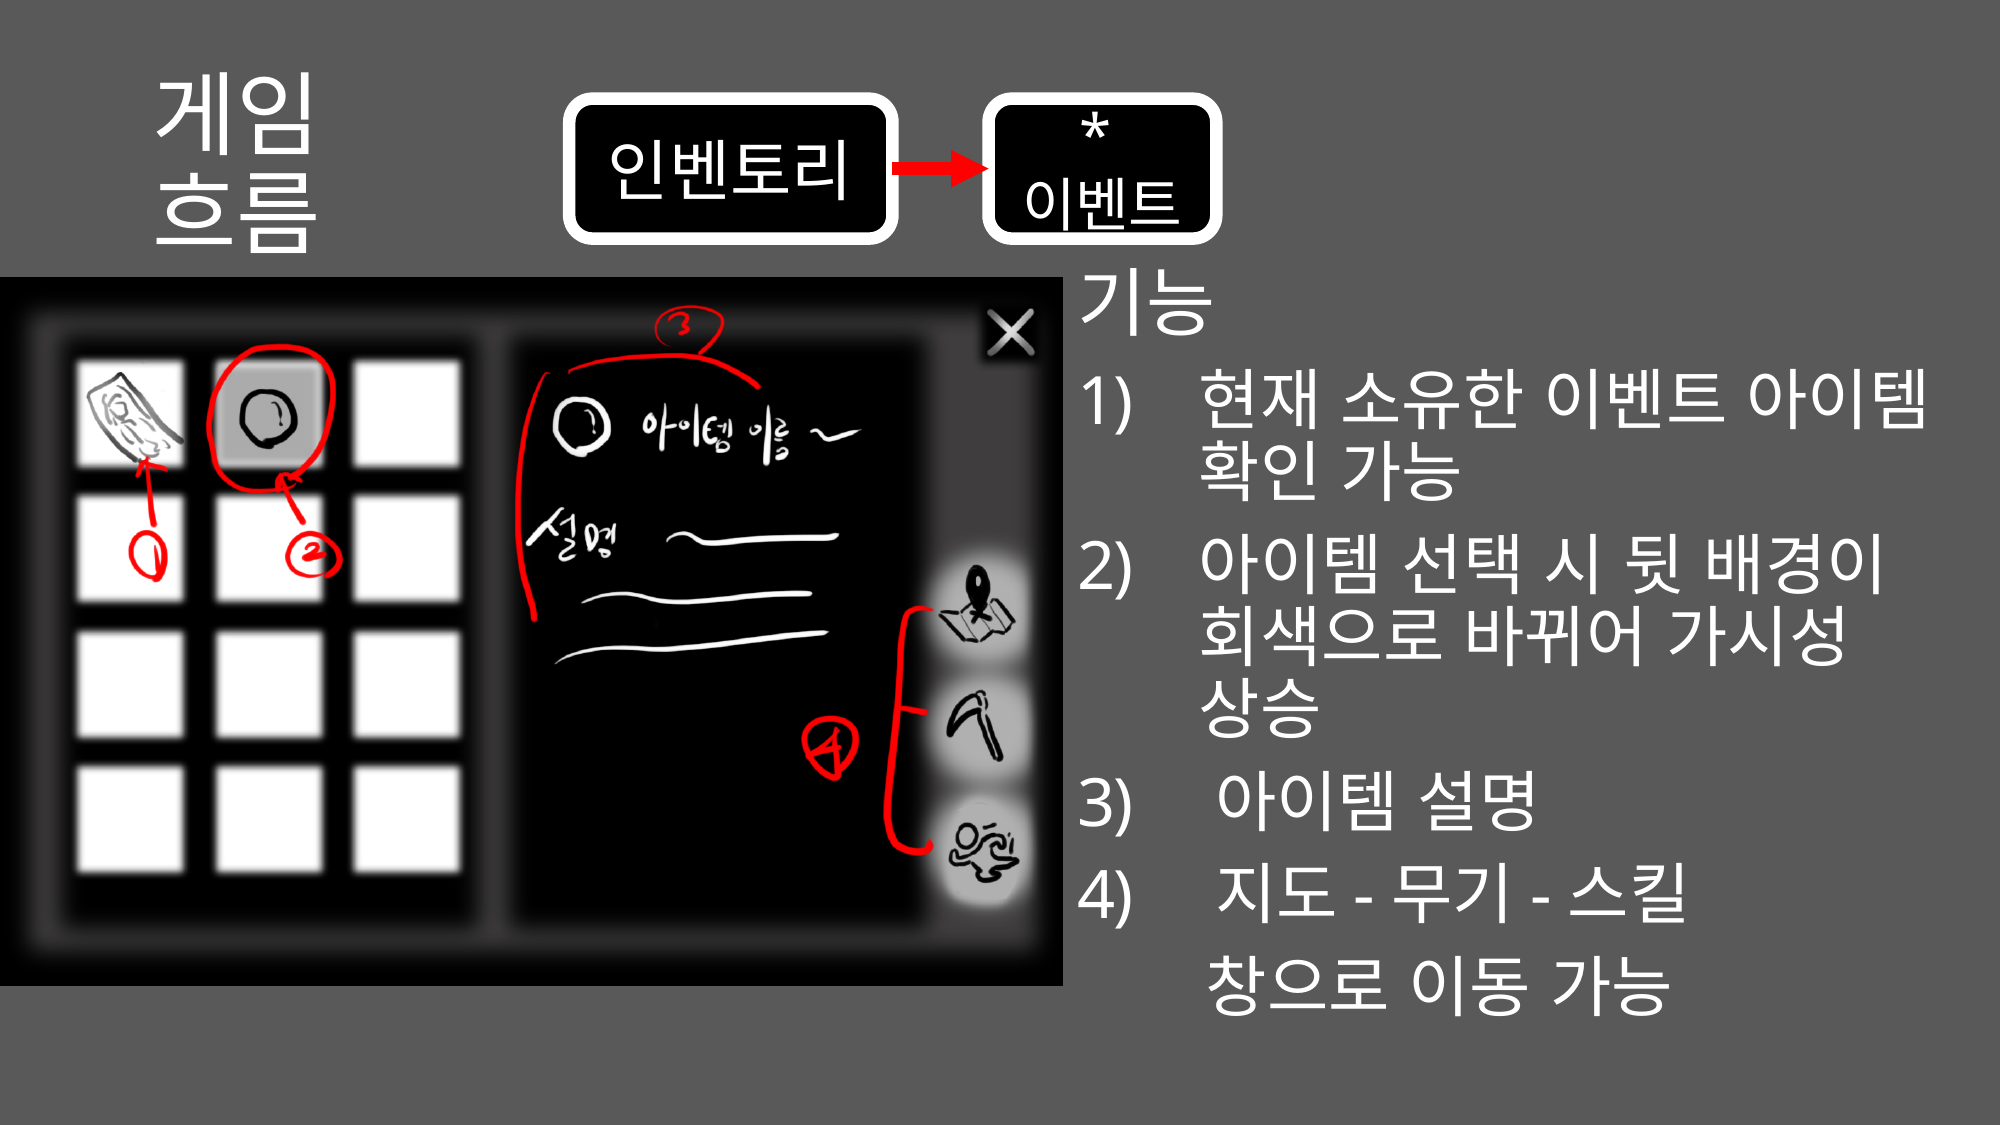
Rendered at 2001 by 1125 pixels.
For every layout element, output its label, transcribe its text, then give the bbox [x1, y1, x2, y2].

title 게임 흐름 [137, 59, 517, 277]
text_box 기능 현재 소유한 이벤트 아이템 확인 가능 아이템 선택 시 뒷 배경이 회색으로 바뀌어 가시성 상승 아이템 설명 지도-무기-스킬 창으로 이동 가능 [1062, 257, 1957, 1024]
text_box *이벤트 [987, 97, 1218, 240]
picture [0, 277, 1063, 986]
text_box 인벤토리 [568, 97, 894, 240]
